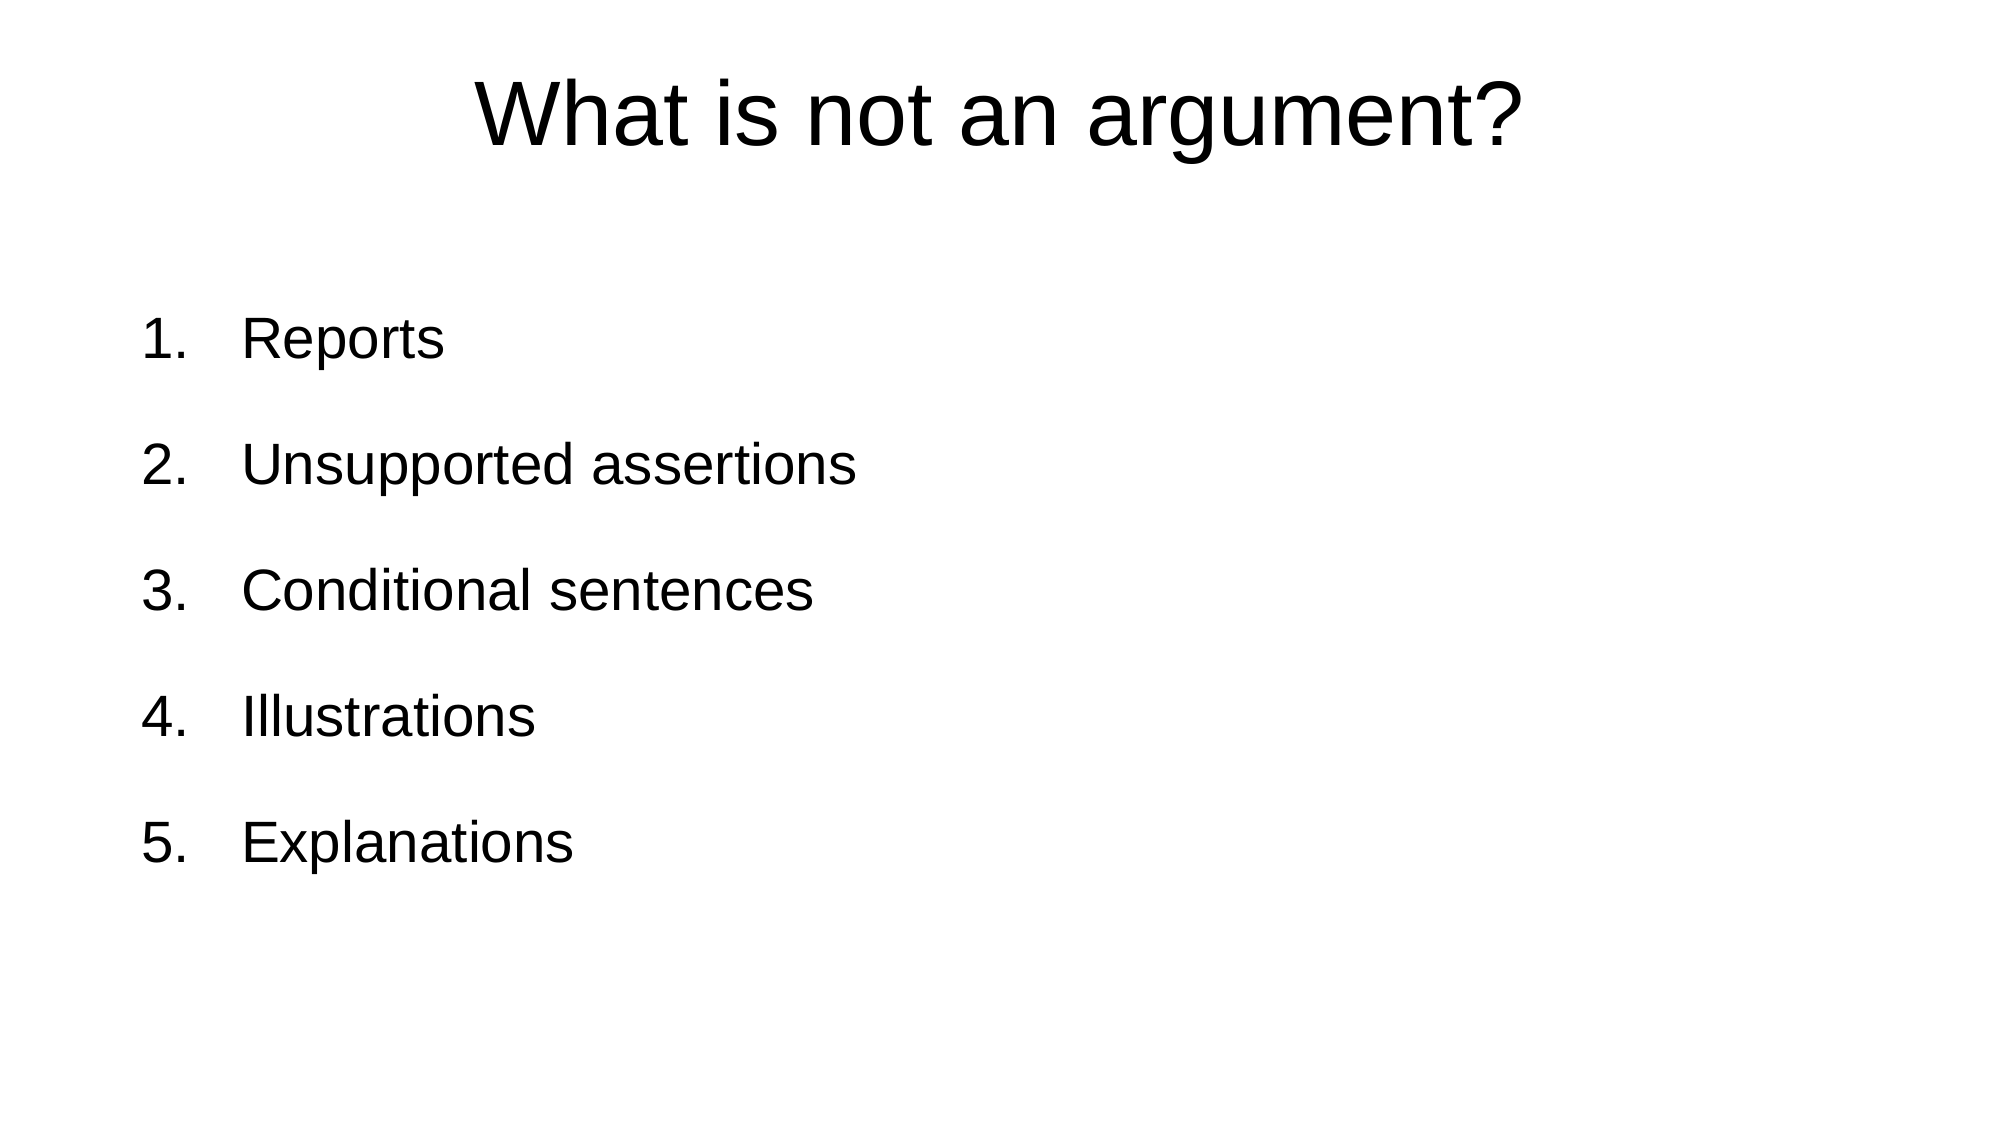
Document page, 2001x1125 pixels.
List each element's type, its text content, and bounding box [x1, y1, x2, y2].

list Reports Unsupported assertions Conditional sentences Illustrations Explanations [125, 258, 1851, 972]
title What is not an argument? [137, 53, 1863, 178]
